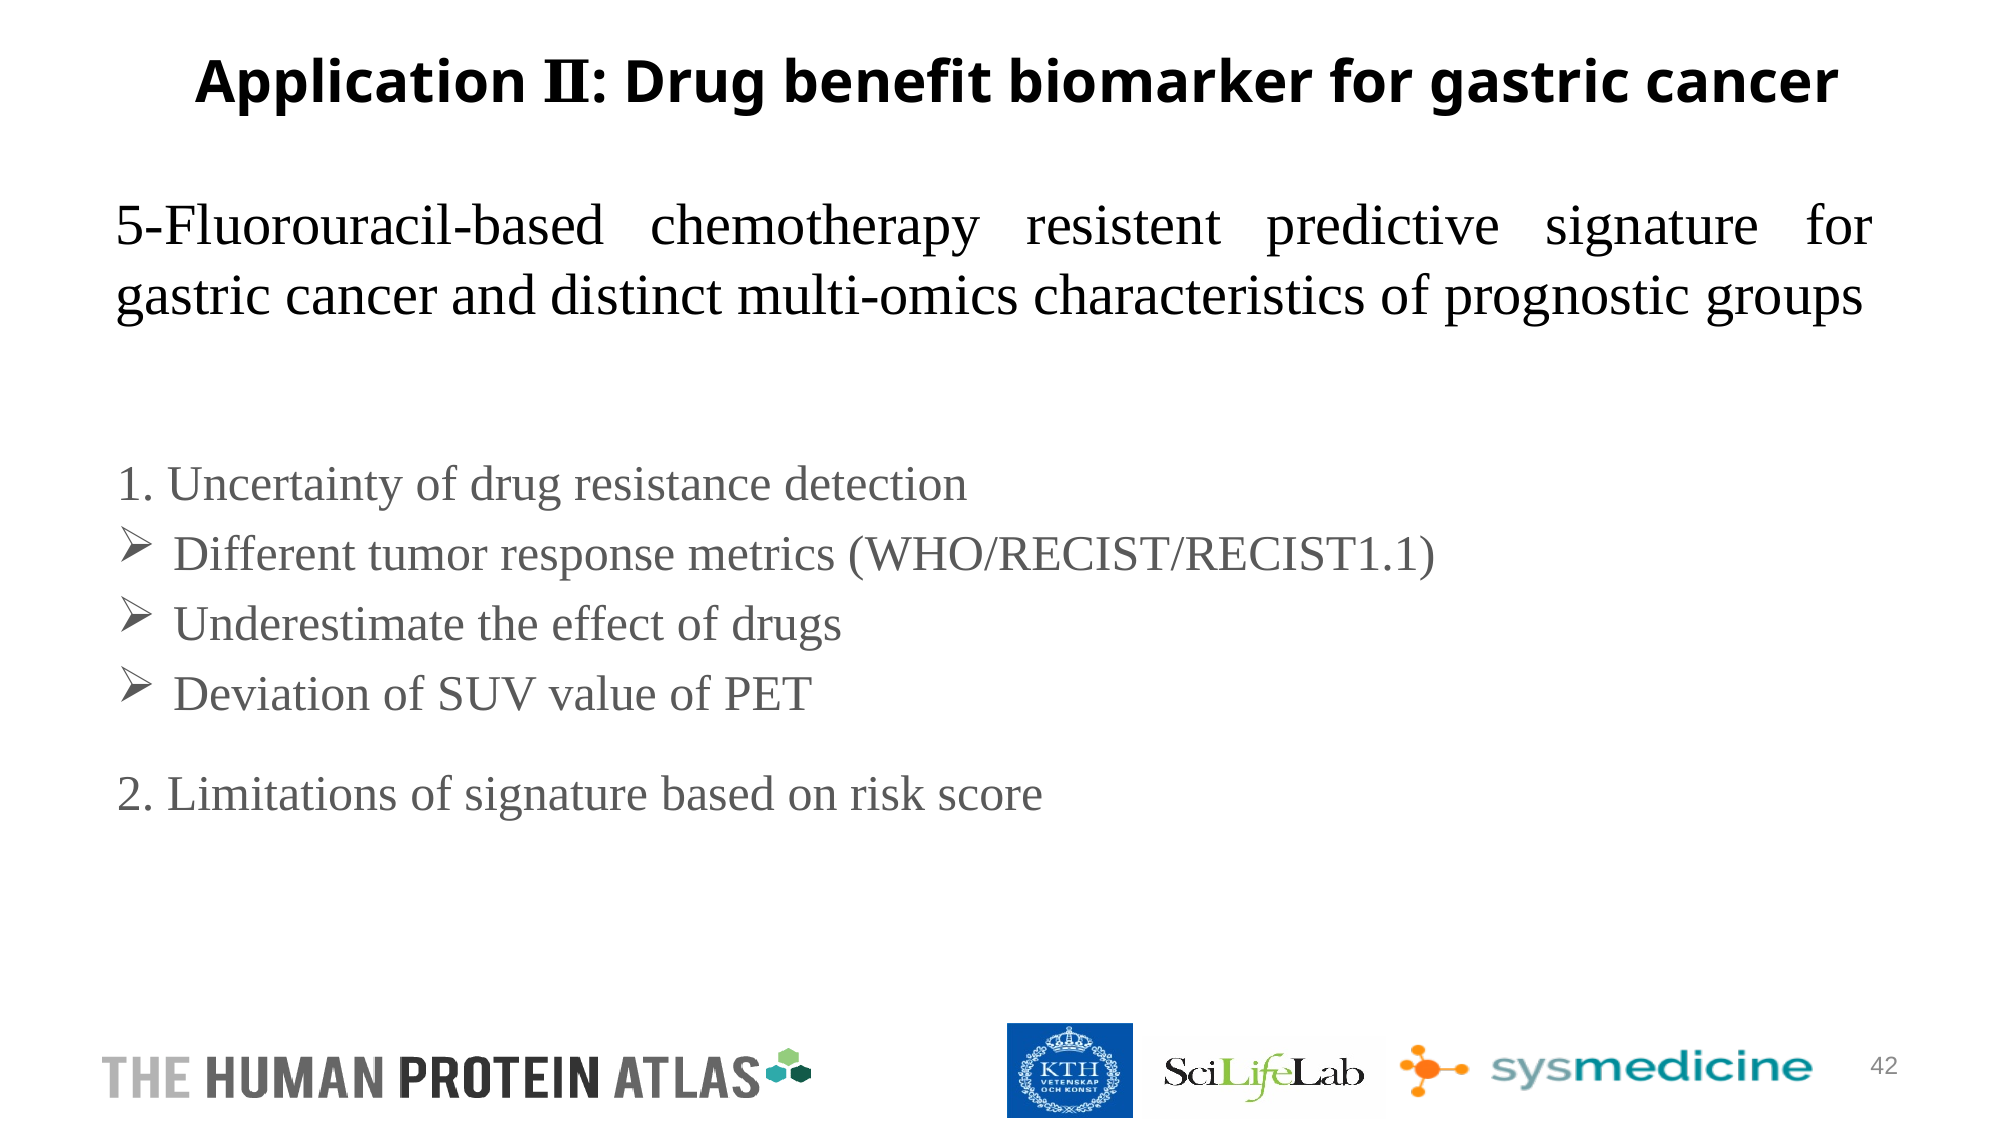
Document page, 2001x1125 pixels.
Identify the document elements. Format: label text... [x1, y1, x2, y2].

text_box 5-Fluorouracil-based chemotherapy resistent predictive signature for gastric cancer and distinct multi-omics characteristics of prognostic groups [101, 178, 1890, 334]
picture [1399, 1044, 1813, 1098]
text_box Application Ⅱ: Drug benefit biomarker for gastric cancer [125, 0, 1926, 173]
picture [1007, 1023, 1133, 1118]
list 1. Uncertainty of drug resistance detection Different tumor response metrics (WHO/RECIST/RECIST1.1) Underestimate the effect of drugs Deviation of SUV value of PET 2. Limitations of signature based on risk score [101, 413, 1827, 906]
picture [102, 1048, 811, 1098]
picture [1142, 1036, 1386, 1119]
slide_number 42 [1446, 1034, 1914, 1094]
